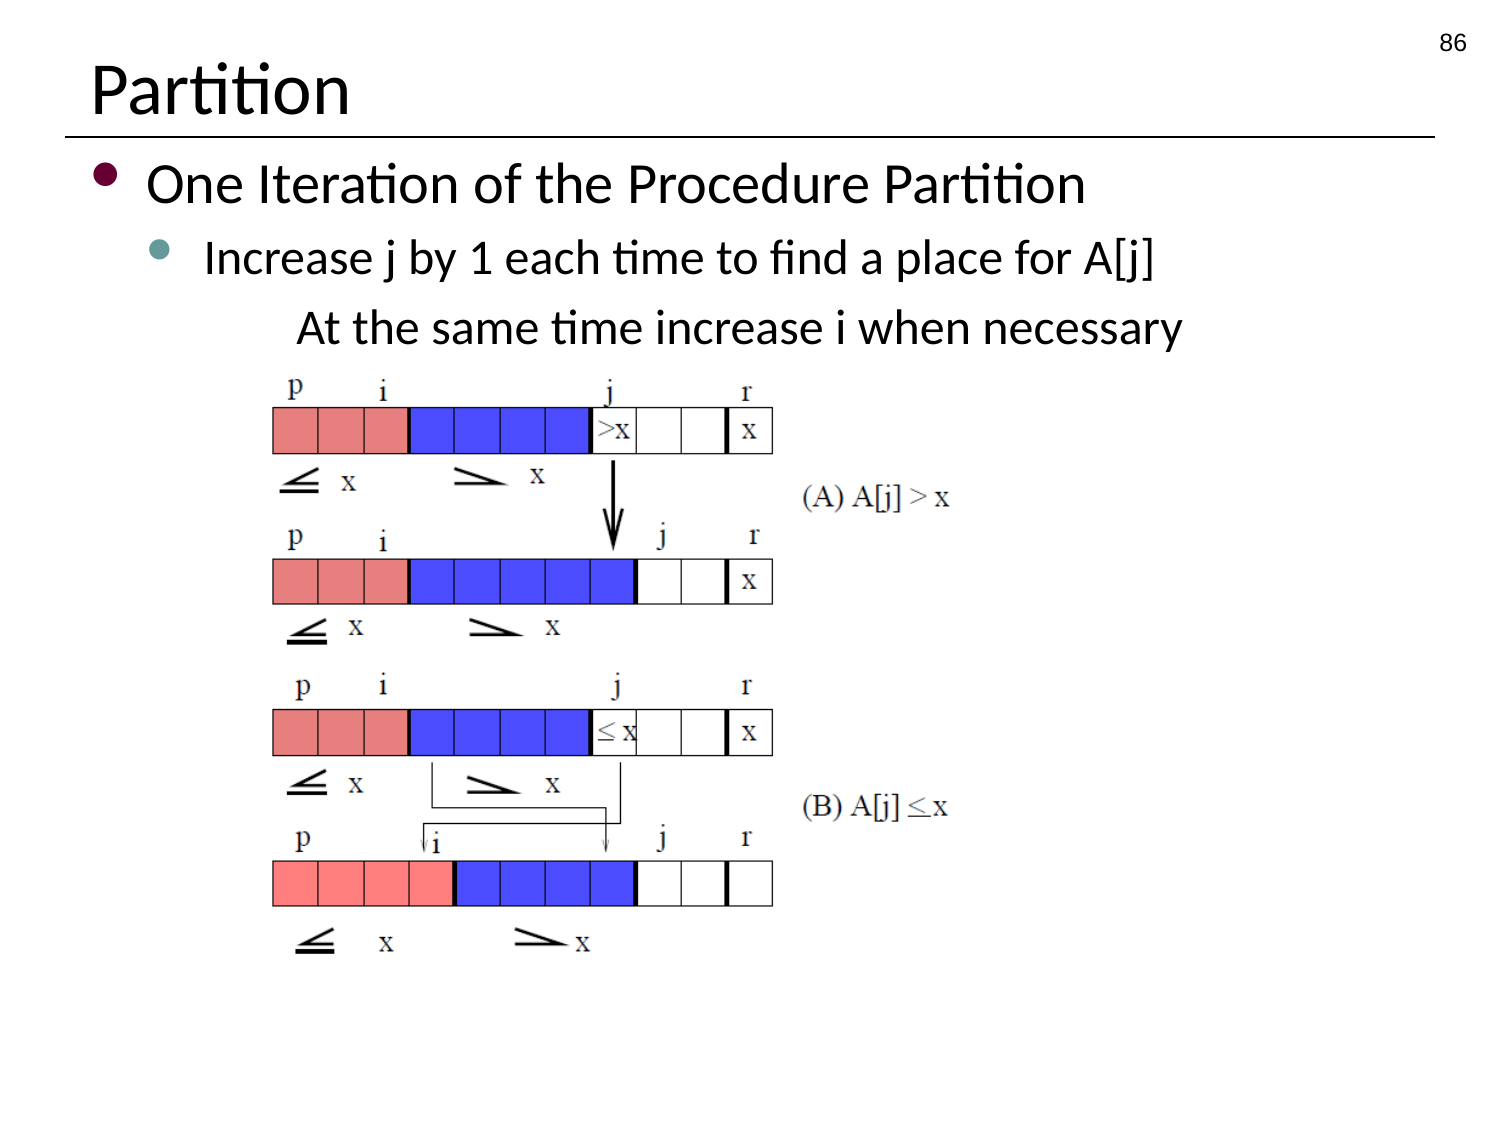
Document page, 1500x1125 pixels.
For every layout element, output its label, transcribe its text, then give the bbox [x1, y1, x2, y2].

picture [253, 361, 975, 955]
list One Iteration of the Procedure Partition Increase j by 1 each time to find a place for A[j] At the same time increase i when necessary [75, 137, 1425, 1125]
slide_number 86 [1131, 18, 1483, 62]
title Partition [75, 20, 1425, 137]
